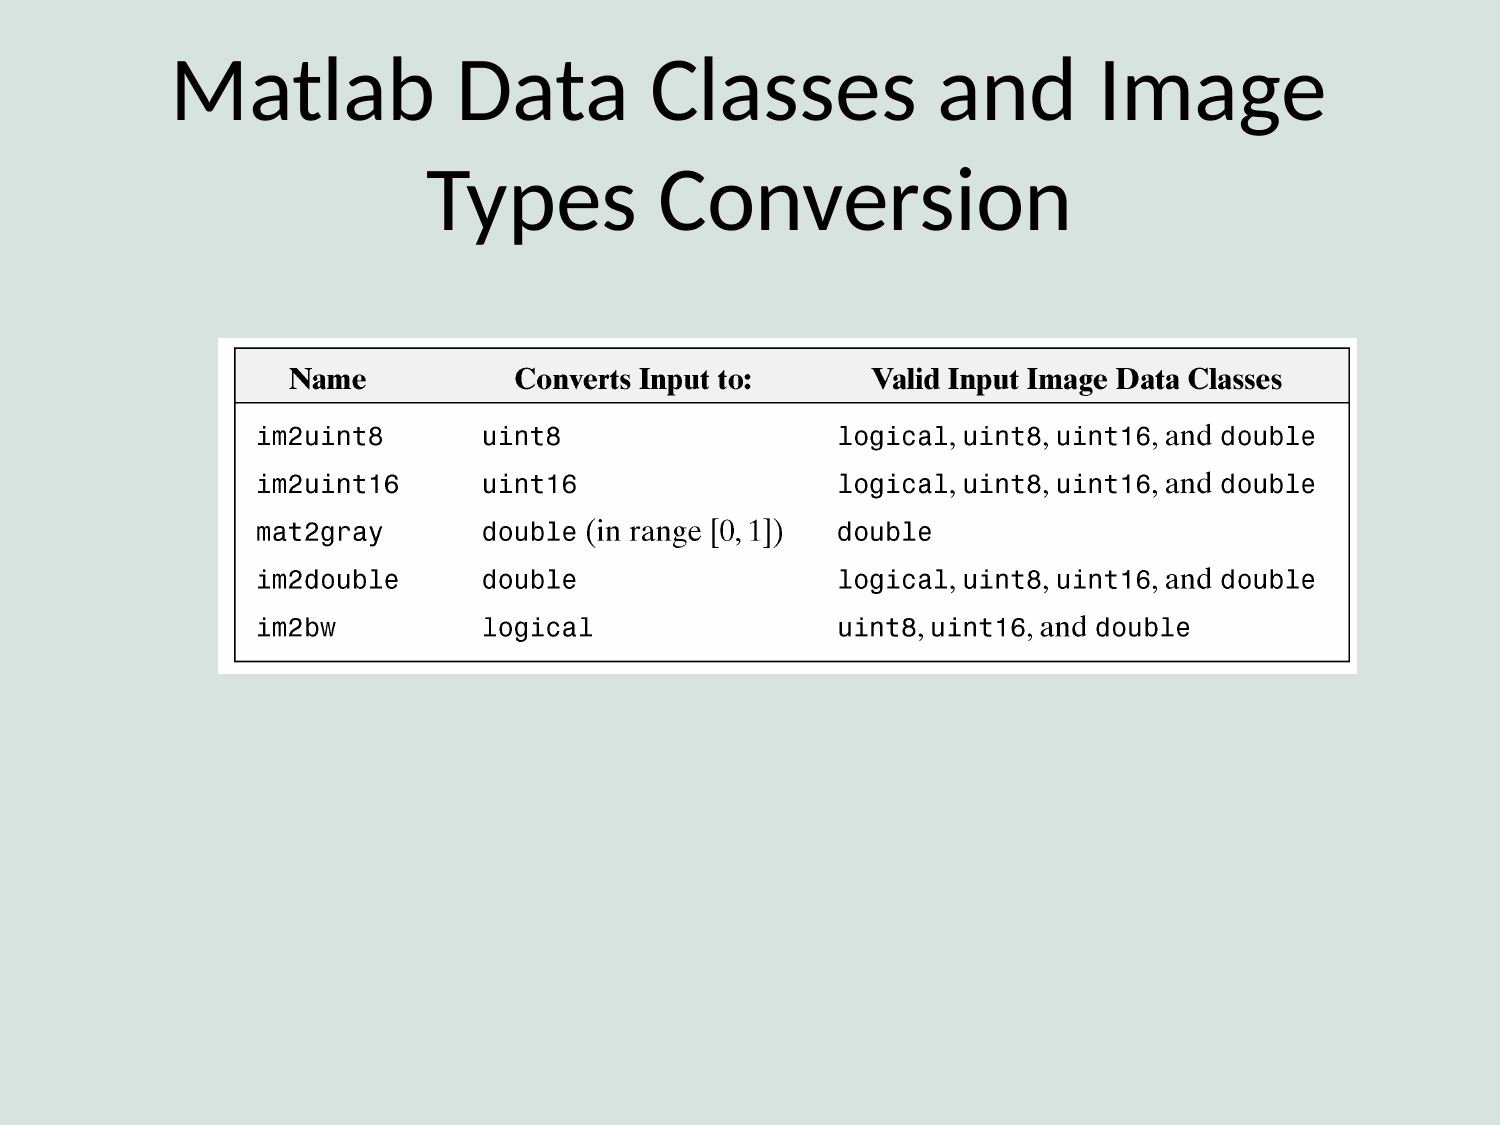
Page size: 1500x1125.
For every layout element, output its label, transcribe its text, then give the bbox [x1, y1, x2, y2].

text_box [218, 337, 1358, 675]
text_box Matlab Data Classes and Image Types Conversion [74, 45, 1425, 233]
